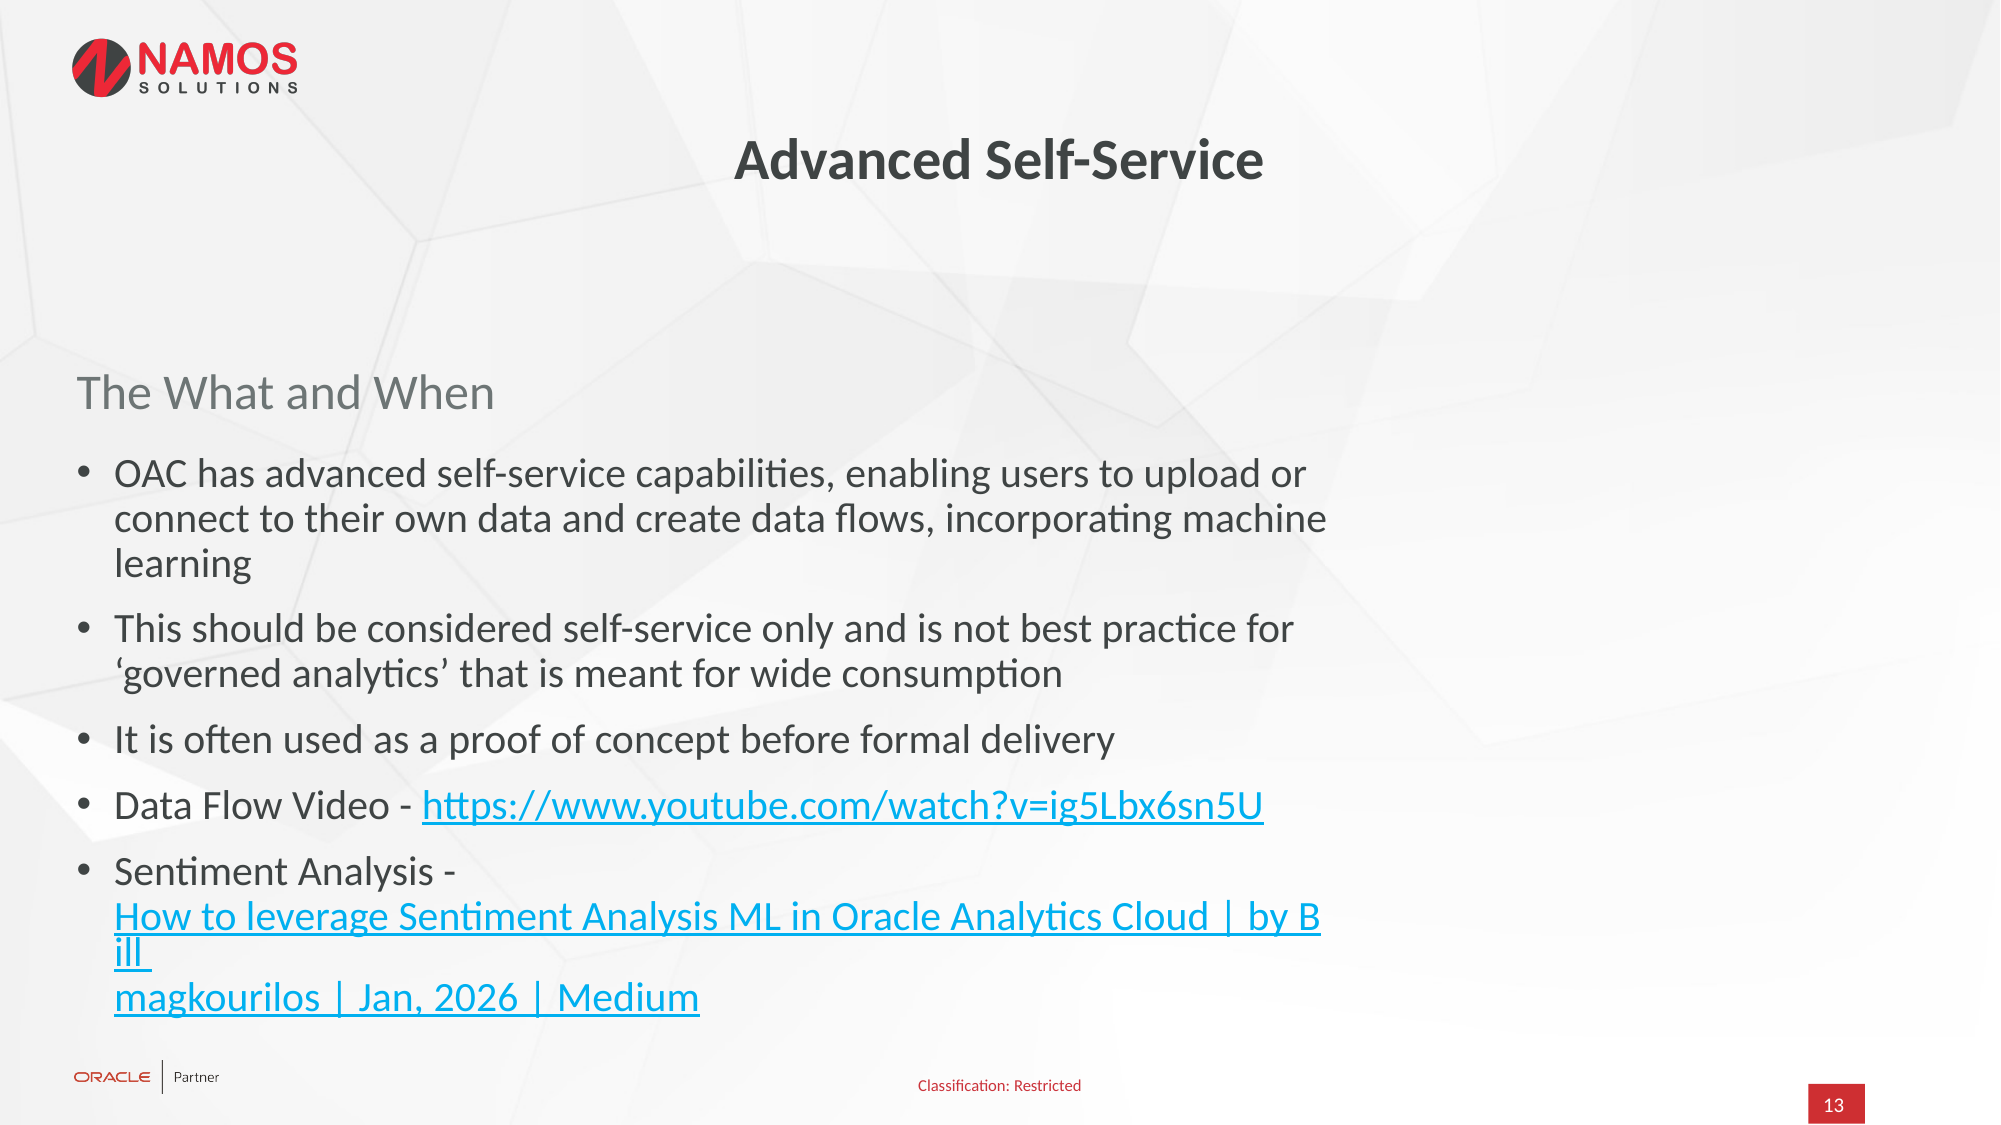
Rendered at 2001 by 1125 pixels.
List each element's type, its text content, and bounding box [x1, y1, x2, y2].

picture [0, 0, 2000, 1125]
list OAC has advanced self-service capabilities, enabling users to upload or connect to their own data and create data flows, incorporating machine learning This should be considered self-service only and is not best practice for ‘governed analytics’ that is meant for wide consumption It is often used as a proof of concept before formal delivery Data Flow Video - https://www.youtube.com/watch?v=ig5Lbx6sn5U Sentiment Analysis - How to leverage Sentiment Analysis ML in Oracle Analytics Cloud | by Bill magkourilos | Jan, 2026 | Medium [61, 443, 1345, 1055]
list The What and When [61, 358, 652, 425]
list Advanced Self-Service [468, 121, 1532, 289]
